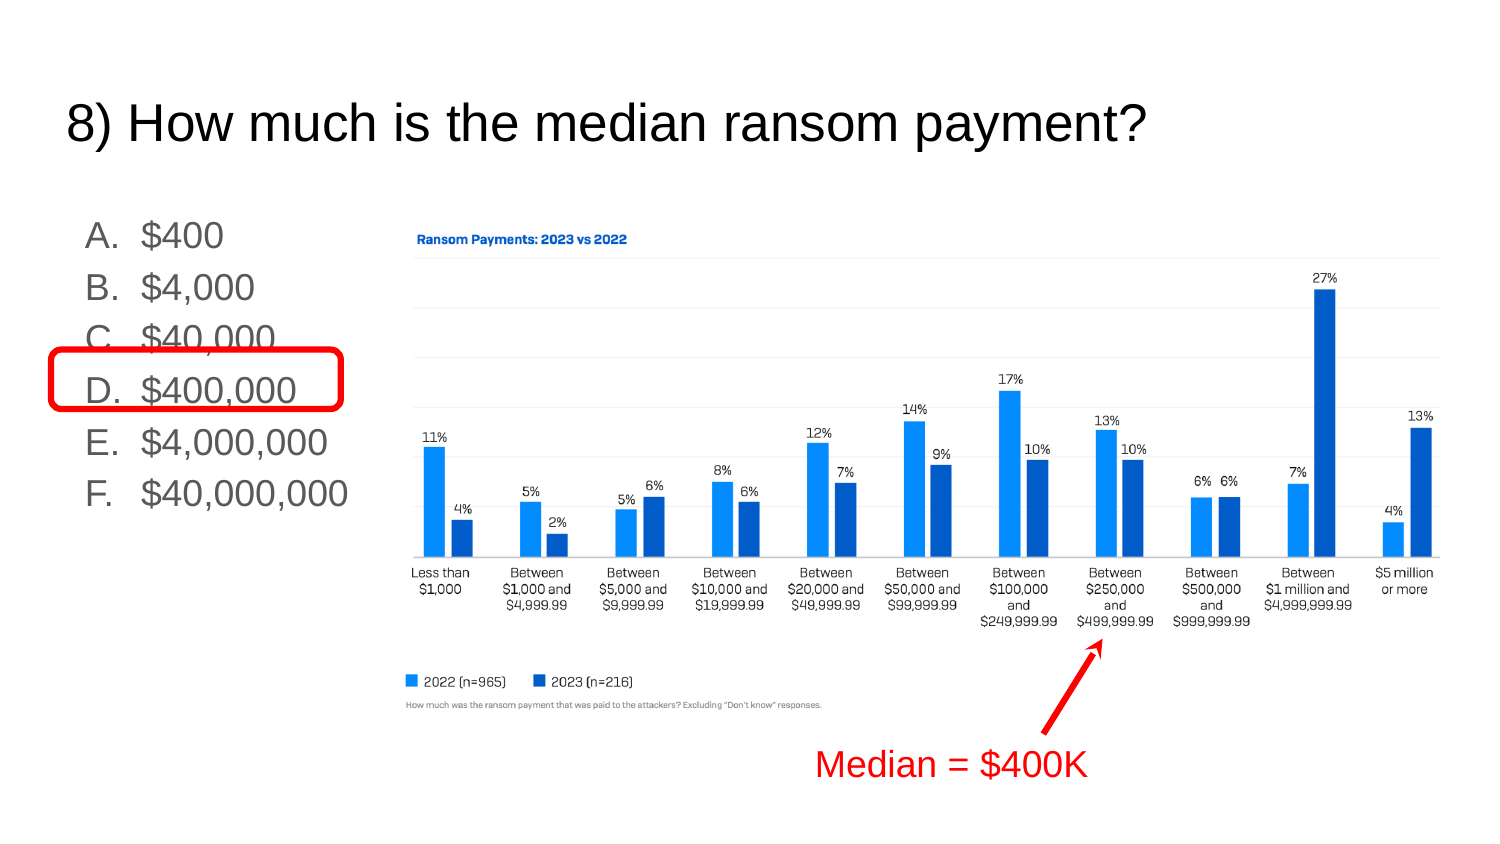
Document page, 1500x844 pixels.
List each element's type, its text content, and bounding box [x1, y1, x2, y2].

text_box Median = $400K [762, 737, 1141, 774]
title 8) How much is the median ransom payment? [51, 72, 1449, 167]
list $400 $4,000 $40,000 $400,000 $4,000,000 $40,000,000 [51, 189, 1449, 750]
picture [386, 224, 1469, 729]
text_box [51, 349, 341, 409]
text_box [1043, 638, 1103, 735]
